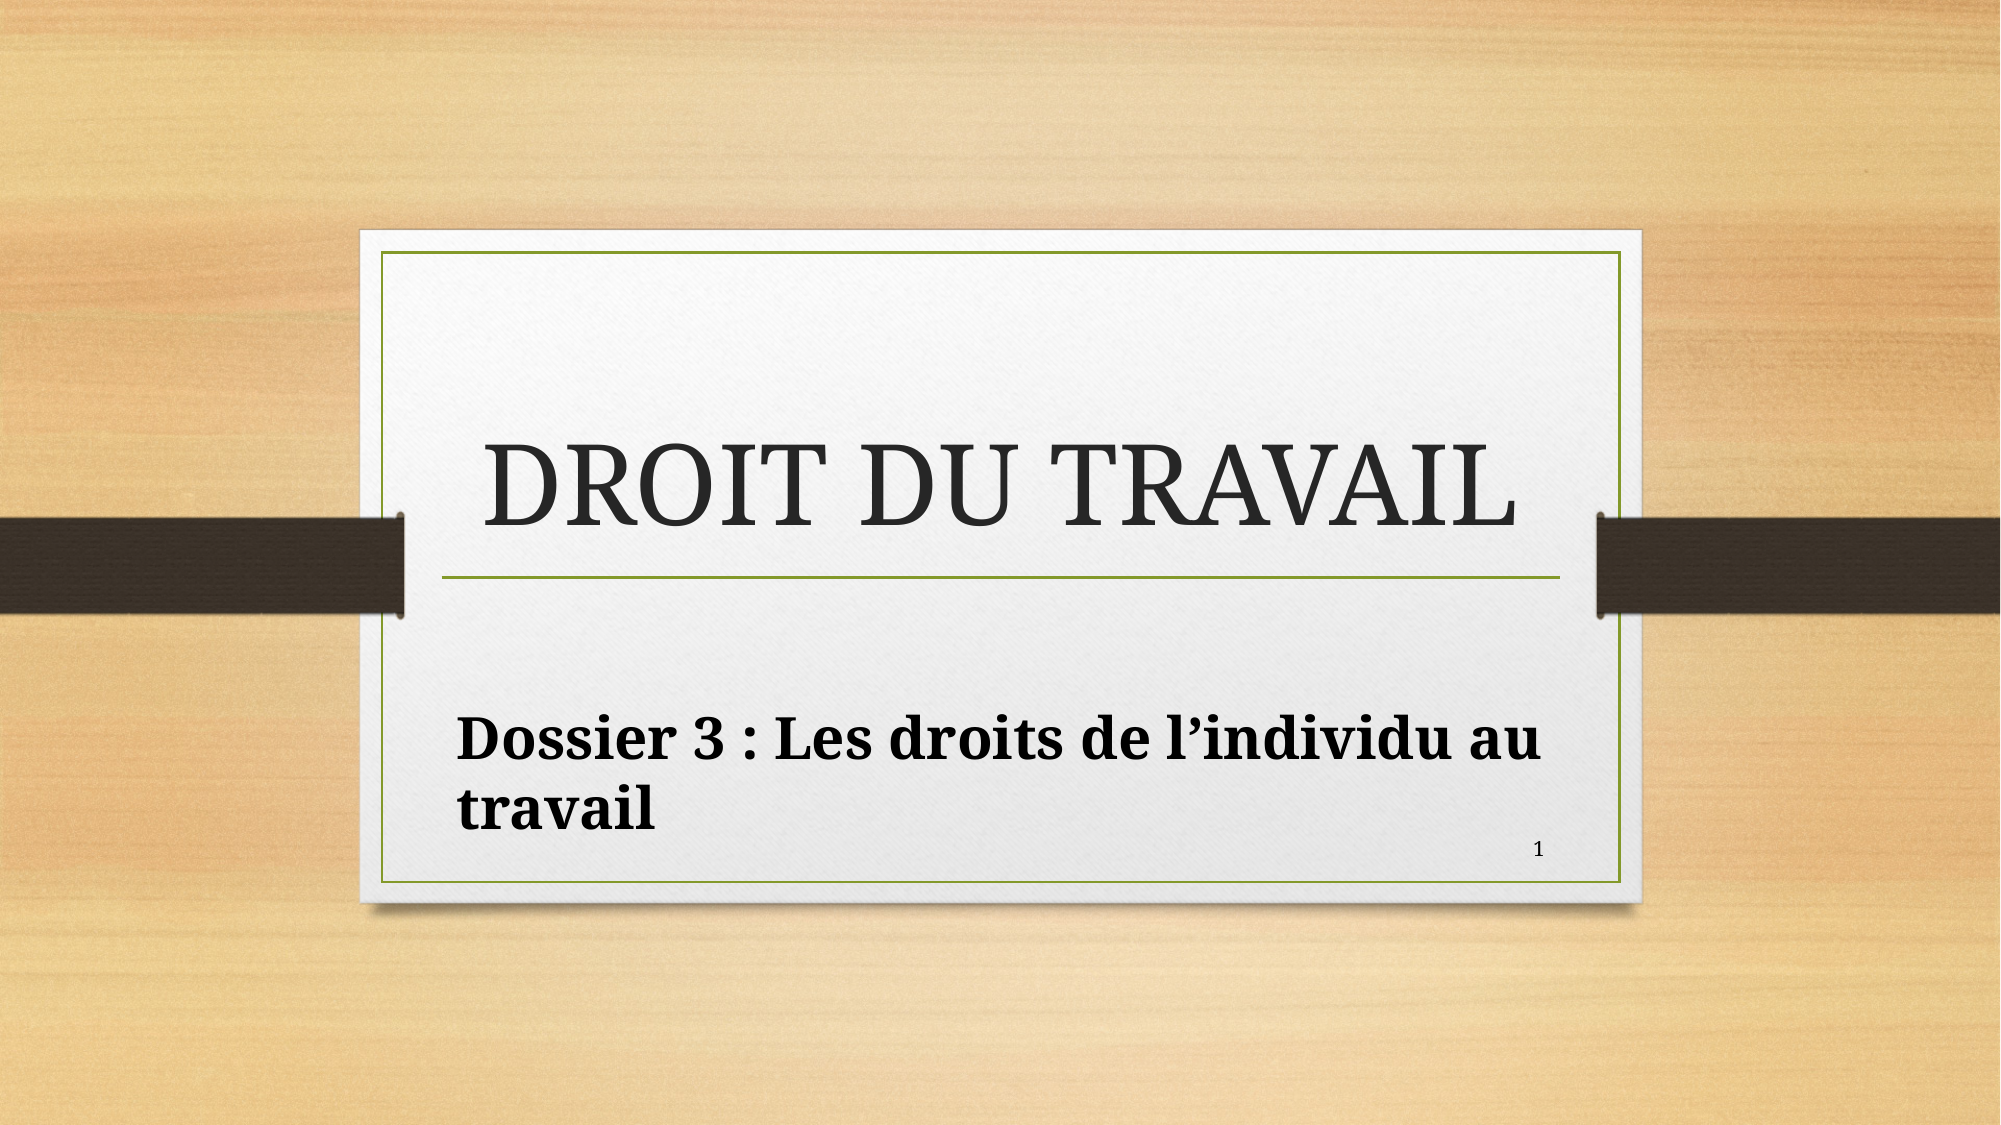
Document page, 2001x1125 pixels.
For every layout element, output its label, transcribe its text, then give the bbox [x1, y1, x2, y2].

slide_number 1 [1469, 826, 1560, 873]
picture [0, 0, 2001, 1125]
title DROIT DU TRAVAIL [441, 306, 1560, 556]
subtitle Dossier 3 : Les droits de l’individu au travail [441, 600, 1560, 869]
